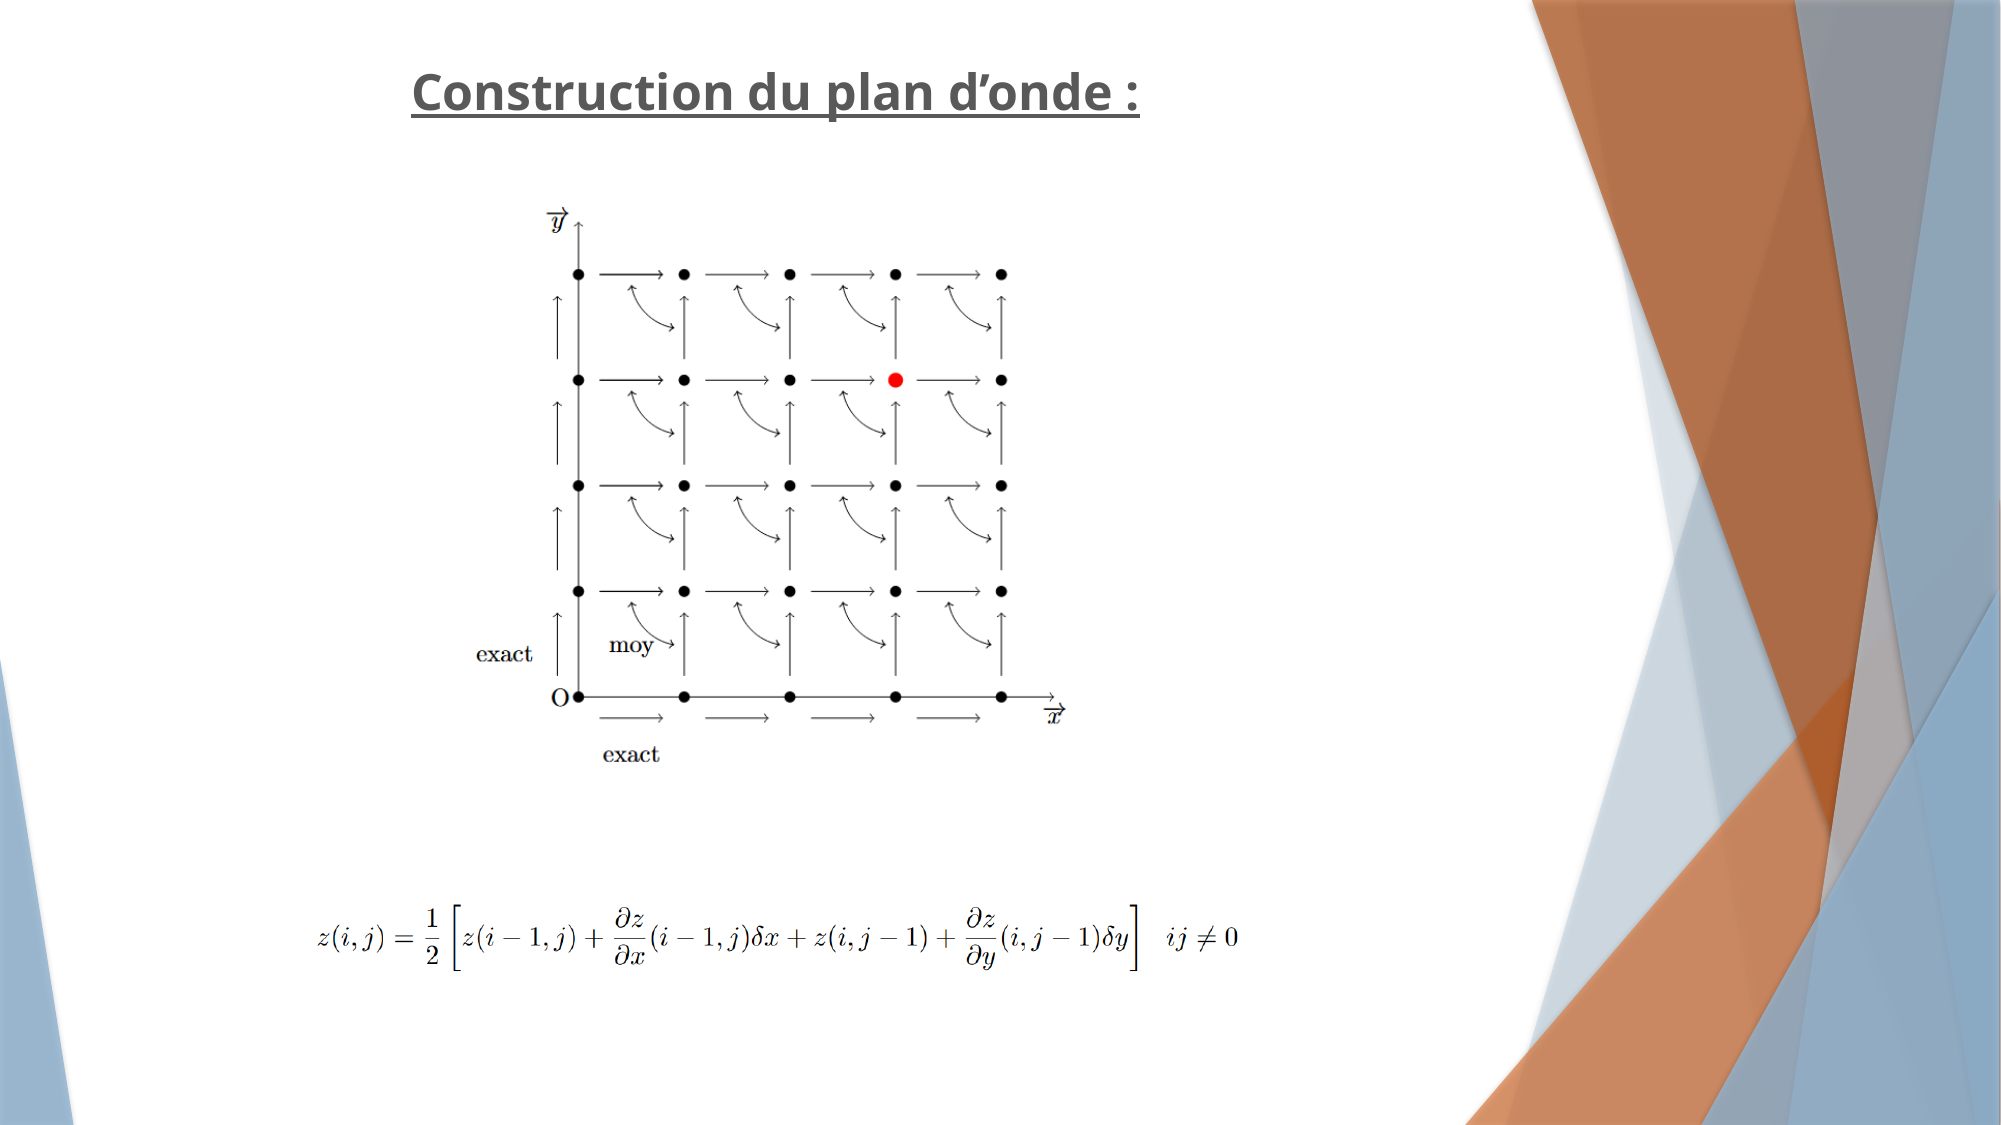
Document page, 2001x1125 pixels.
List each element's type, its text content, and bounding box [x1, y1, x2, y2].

text_box Construction du plan d’onde : [146, 52, 1405, 128]
picture [472, 202, 1079, 770]
picture [313, 896, 1238, 977]
